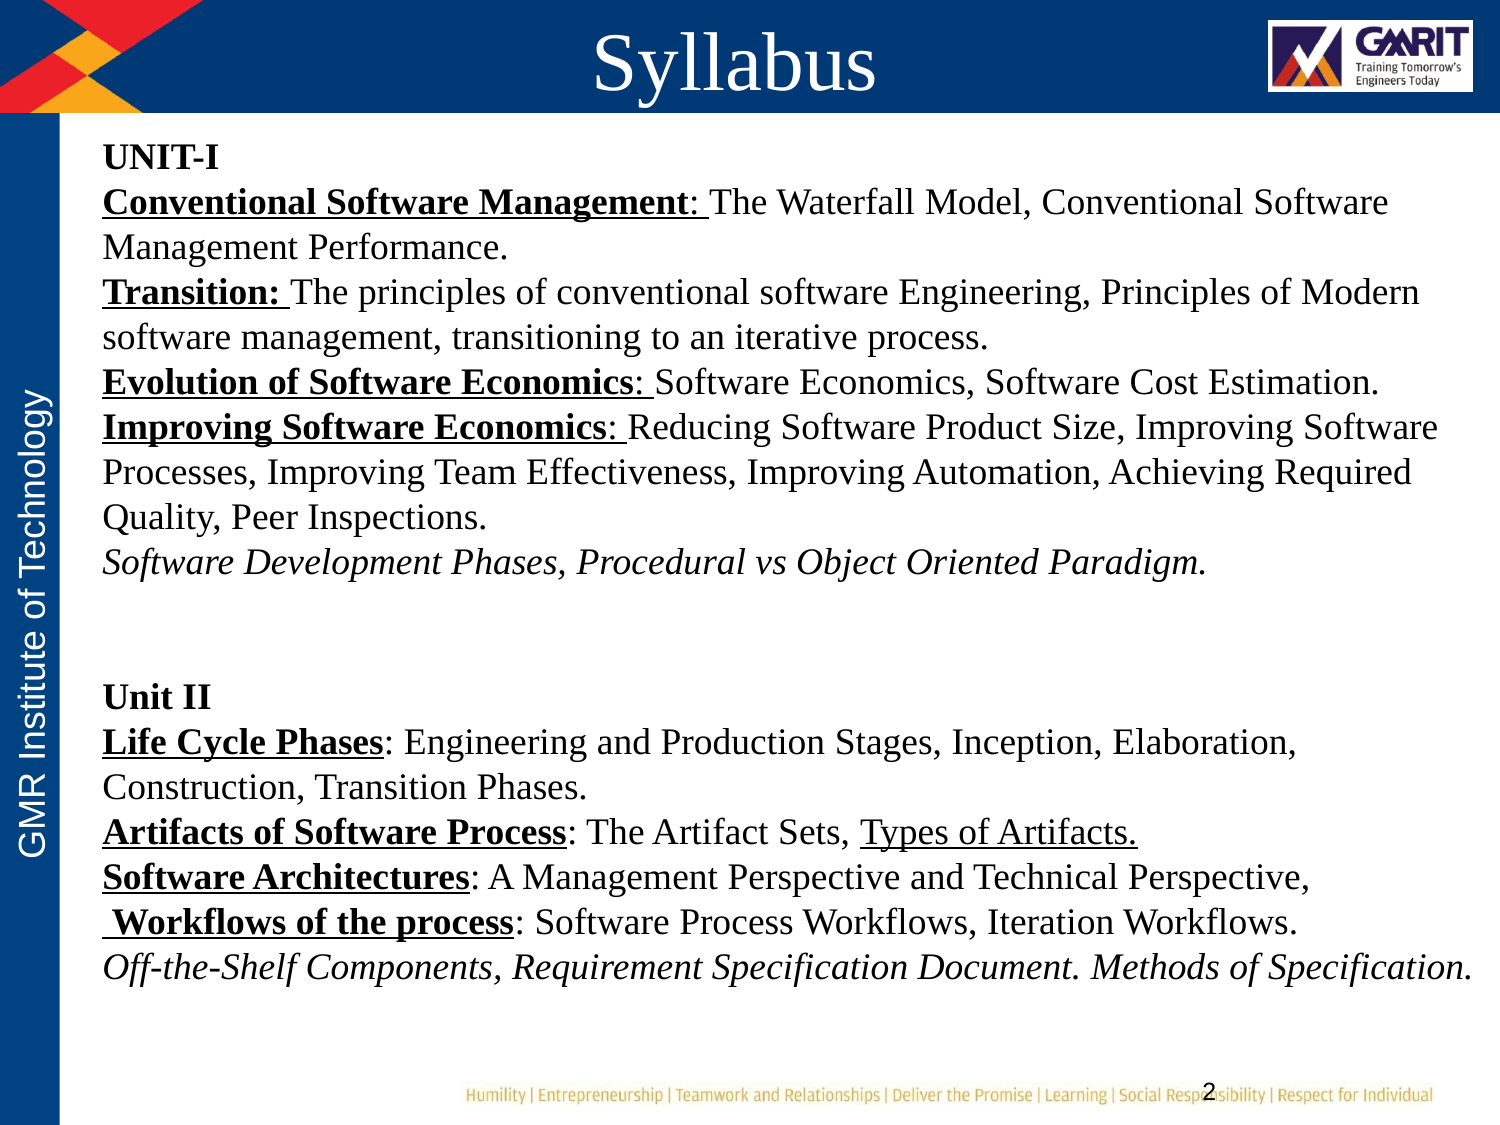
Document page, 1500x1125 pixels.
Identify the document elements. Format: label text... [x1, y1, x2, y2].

picture [462, 1082, 1187, 1107]
picture [0, 0, 576, 113]
slide_number 2 [1187, 1068, 1500, 1120]
text_box UNIT-I Conventional Software Management: The Waterfall Model, Conventional Software Management Performance. Transition: The principles of conventional software Engineering, Principles of Modern software management, transitioning to an iterative process. Evolution of Software Economics: Software Economics, Software Cost Estimation. Improving Software Economics: Reducing Software Product Size, Improving Software Processes, Improving Team Effectiveness, Improving Automation, Achieving Required Quality, Peer Inspections. Software Development Phases, Procedural vs Object Oriented Paradigm. Unit II Life Cycle Phases: Engineering and Production Stages, Inception, Elaboration, Construction, Transition Phases. Artifacts of Software Process: The Artifact Sets, Types of Artifacts. Software Architectures: A Management Perspective and Technical Perspective, Workflows of the process: Software Process Workflows, Iteration Workflows. Off-the-Shelf Components, Requirement Specification Document. Methods of Specification. [87, 124, 1500, 995]
picture [905, 0, 1500, 113]
text_box Syllabus [576, 0, 905, 115]
